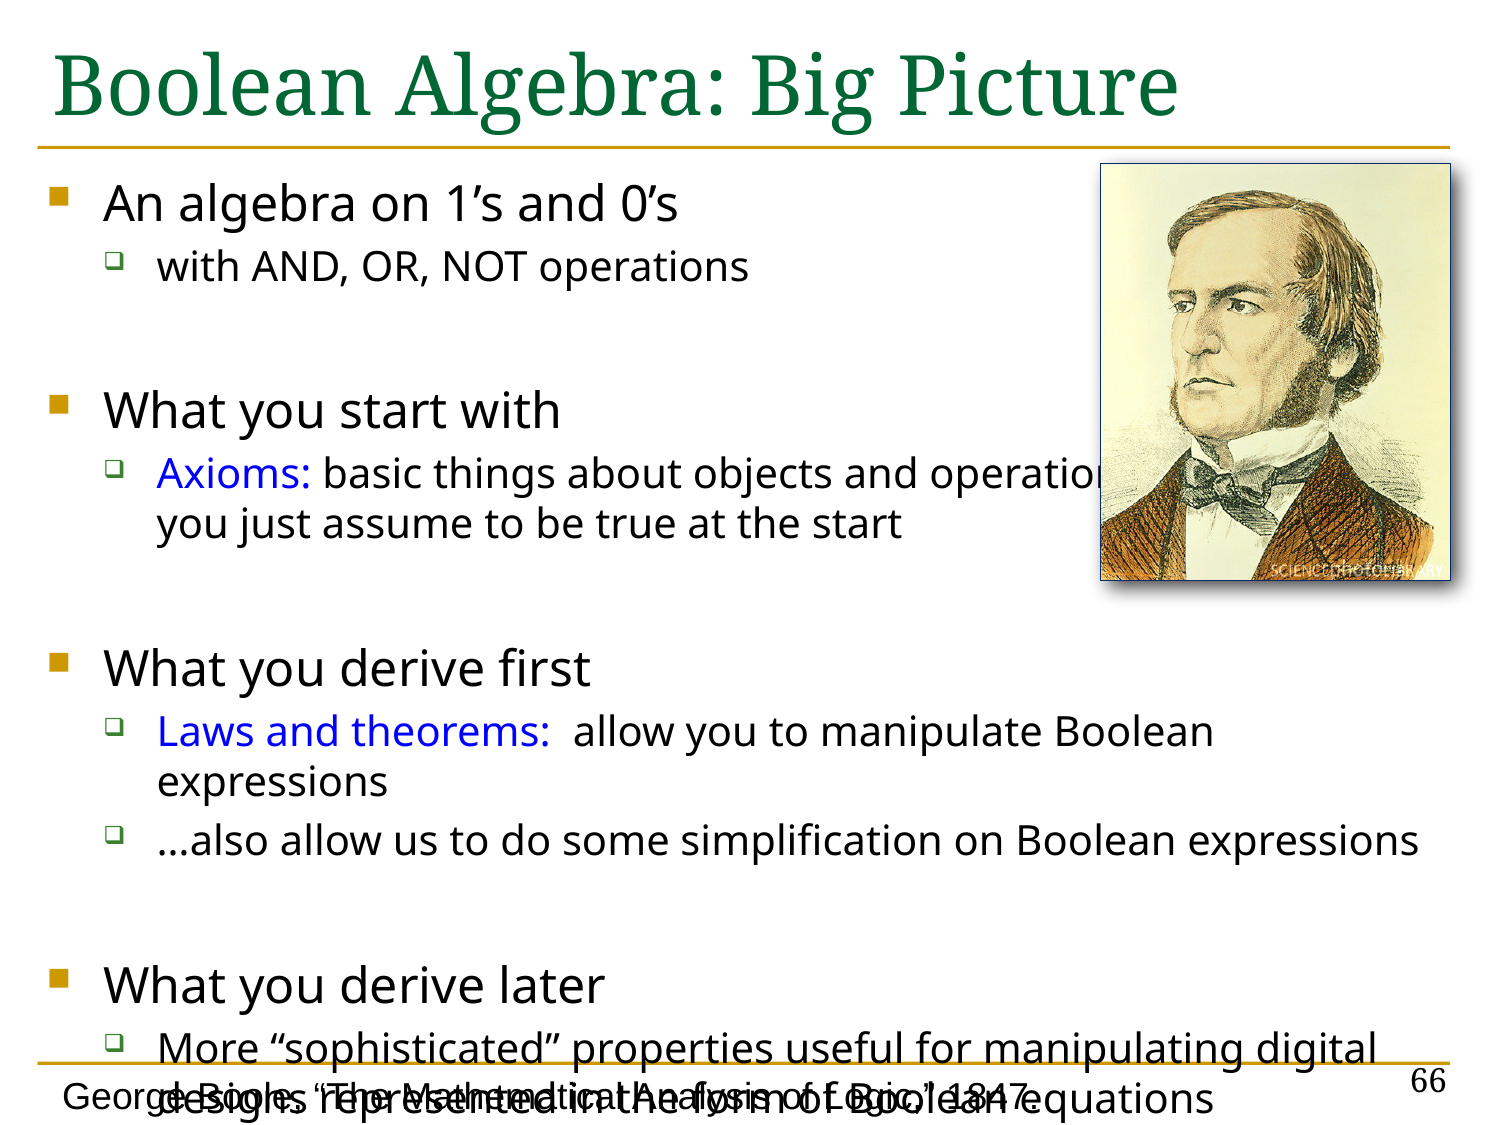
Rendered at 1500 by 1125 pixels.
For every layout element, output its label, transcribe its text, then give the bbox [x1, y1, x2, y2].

list An algebra on 1’s and 0’s with AND, OR, NOT operations What you start with Axioms: basic things about objects and operations you just assume to be true at the start What you derive first Laws and theorems: allow you to manipulate Boolean expressions …also allow us to do some simplification on Boolean expressions What you derive later More “sophisticated” properties useful for manipulating digital designs represented in the form of Boolean equations [31, 163, 1445, 1016]
title Boolean Algebra: Big Picture [37, 24, 1450, 163]
text_box George Boole, “The Mathematical Analysis of Logic,” 1847. [47, 1064, 1055, 1125]
slide_number 107 [1094, 164, 1445, 600]
table_cell 0 [1097, 168, 1445, 595]
slide_number 66 [1111, 1036, 1462, 1112]
picture [1100, 163, 1451, 581]
